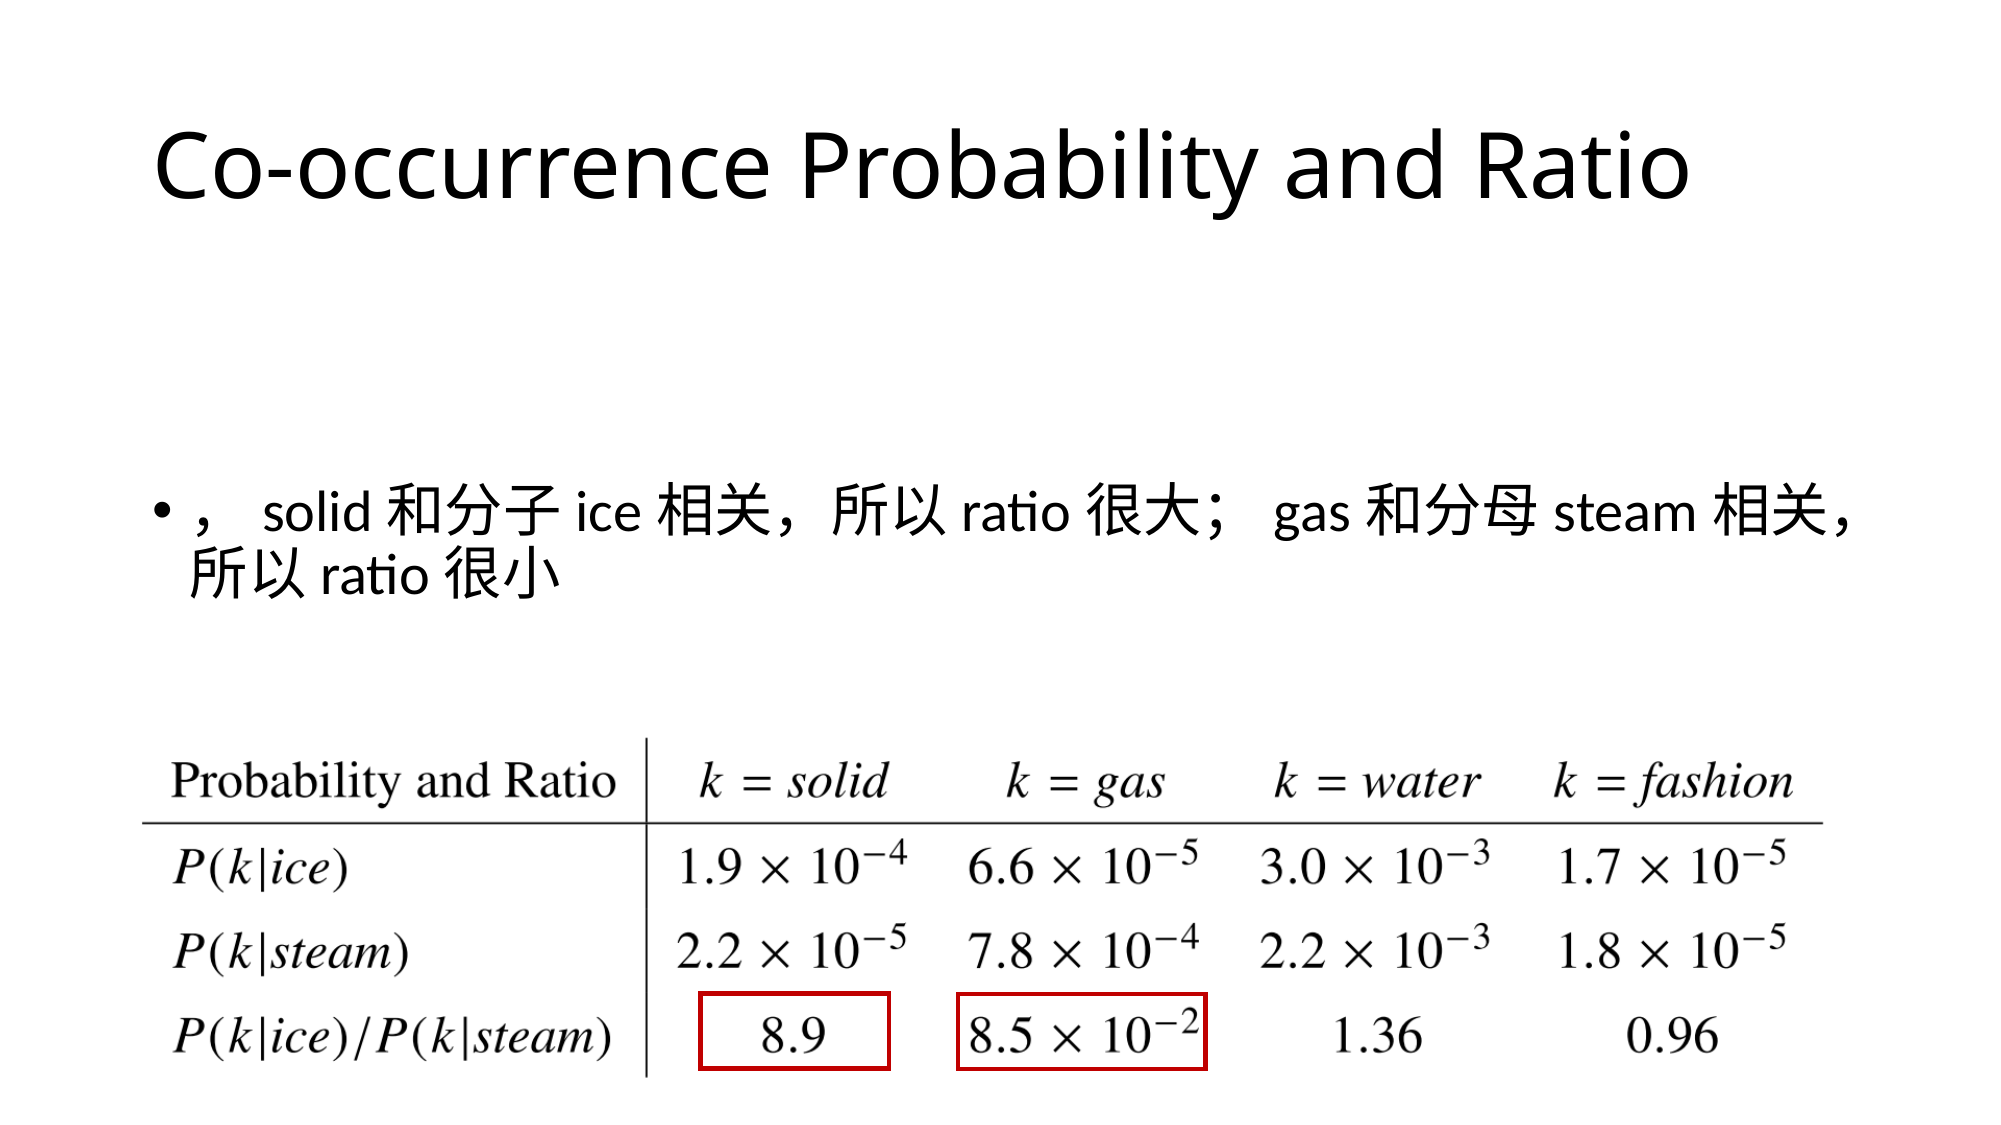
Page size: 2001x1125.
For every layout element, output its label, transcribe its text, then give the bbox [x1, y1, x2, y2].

title ﻿Co-occurrence Probability and Ratio [137, 59, 1863, 278]
picture [137, 734, 1842, 1086]
